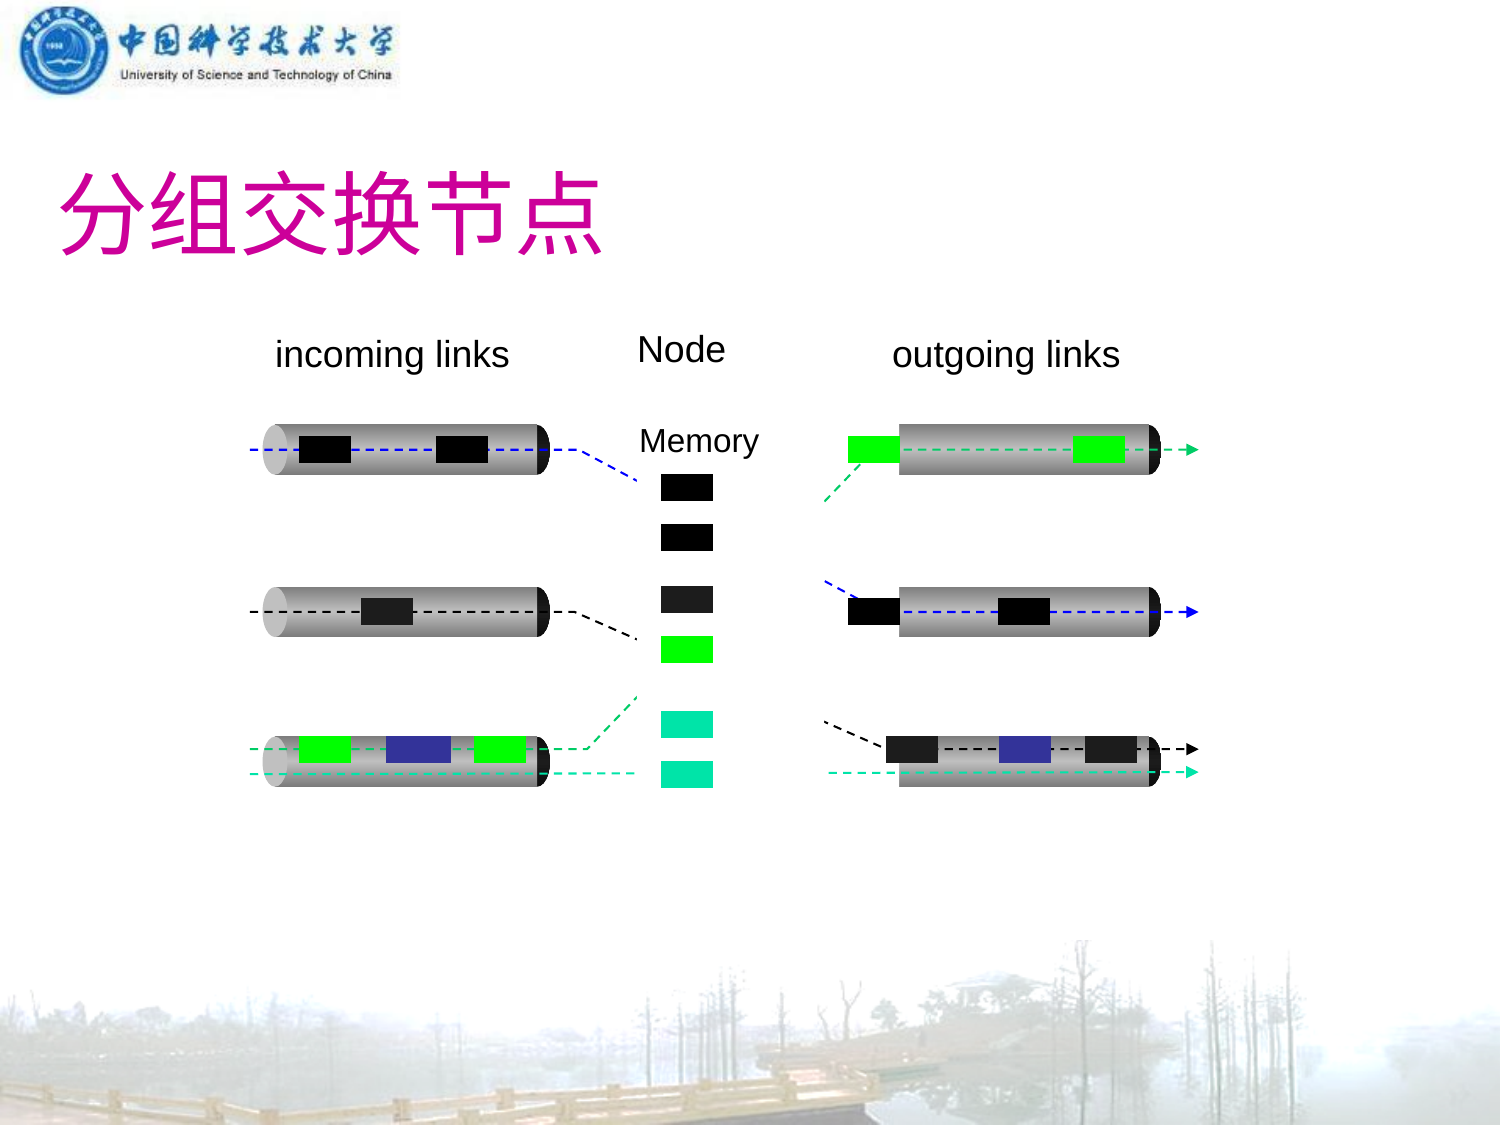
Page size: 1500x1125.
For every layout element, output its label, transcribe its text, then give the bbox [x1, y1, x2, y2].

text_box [0, 940, 1500, 1125]
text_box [249, 324, 1199, 850]
picture [0, 0, 422, 103]
title 分组交换节点 [40, 34, 1468, 276]
